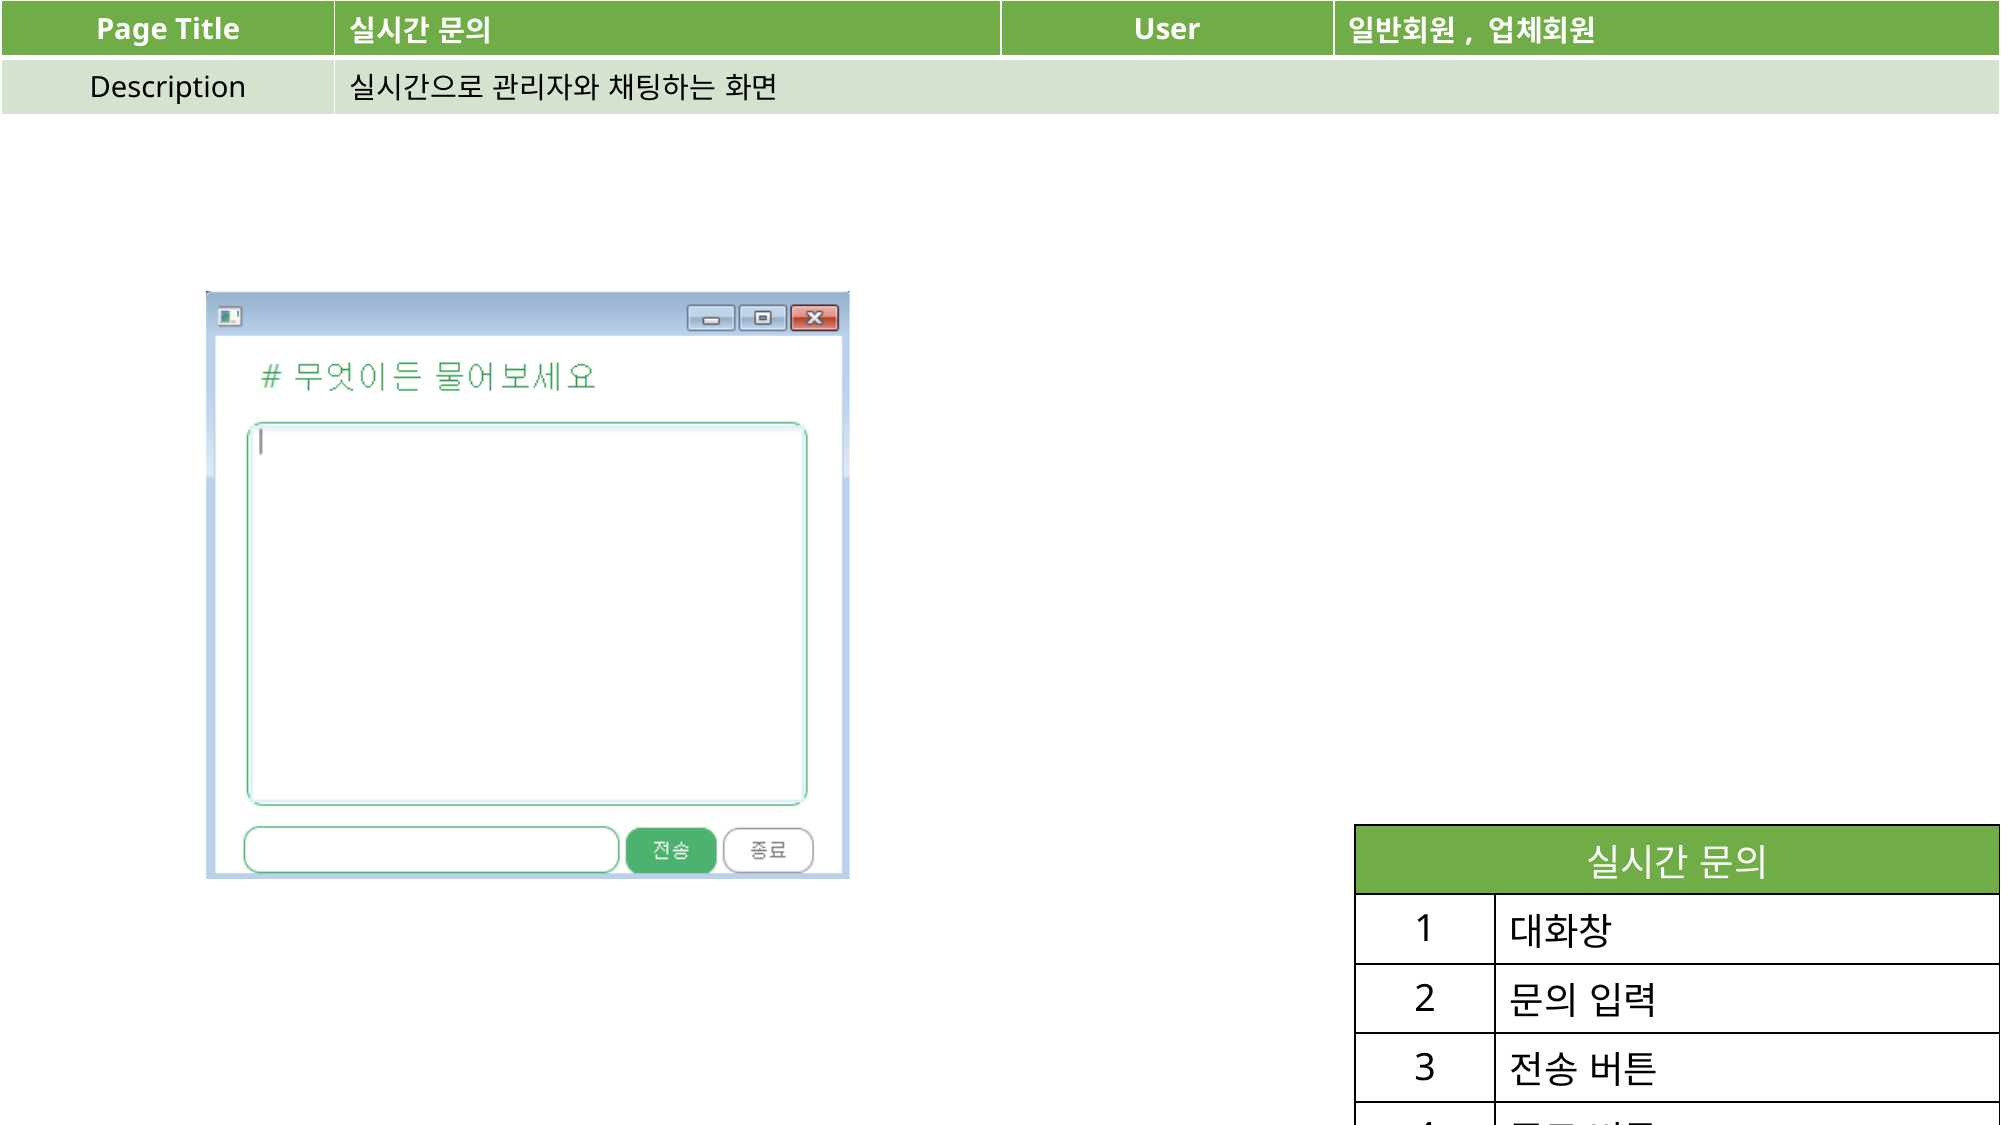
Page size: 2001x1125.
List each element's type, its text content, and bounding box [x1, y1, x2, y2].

table_cell 전송 버튼 [1496, 1034, 1999, 1101]
table_cell 1 [1356, 895, 1494, 963]
picture [205, 291, 850, 879]
table_header 일반회원, 업체회원 [1335, 1, 1999, 55]
table_cell 3 [1356, 1034, 1494, 1101]
table_cell Description [2, 60, 334, 114]
table_header Page Title [2, 1, 334, 55]
table_header 실시간 문의 [335, 1, 1000, 55]
table_cell 대화창 [1496, 895, 1999, 963]
table_cell 문의 입력 [1496, 965, 1999, 1032]
table_header 실시간 문의 [1356, 826, 1999, 893]
table_header User [1002, 1, 1333, 55]
table_cell 종료 버튼 [1496, 1103, 1999, 1125]
table_cell 2 [1356, 965, 1494, 1032]
table_cell 4 [1356, 1103, 1494, 1125]
table_cell 실시간으로 관리자와 채팅하는 화면 [335, 60, 1999, 114]
